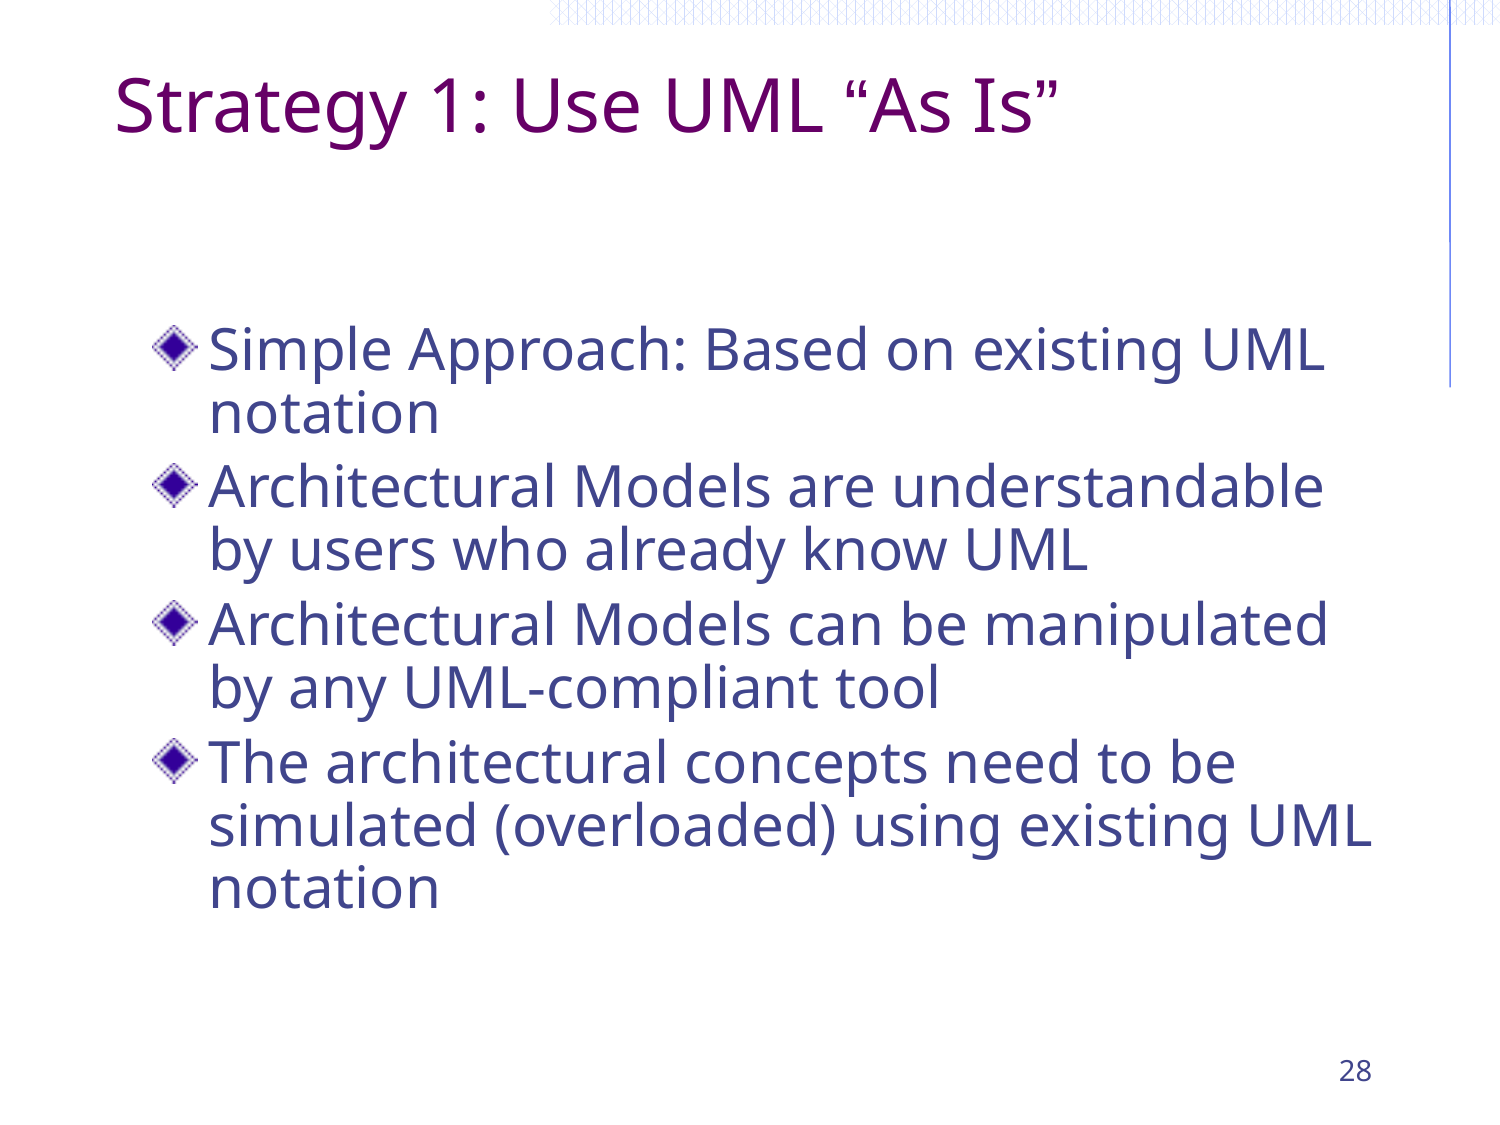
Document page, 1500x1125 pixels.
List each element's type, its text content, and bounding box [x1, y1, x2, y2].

list Simple Approach: Based on existing UML notation Architectural Models are understandable by users who already know UML Architectural Models can be manipulated by any UML-compliant tool The architectural concepts need to be simulated (overloaded) using existing UML notation [137, 312, 1413, 988]
picture [152, 738, 198, 784]
slide_number 28 [1074, 1025, 1388, 1100]
picture [152, 463, 198, 508]
picture [152, 600, 198, 646]
picture [152, 325, 198, 371]
title Strategy 1: Use UML “As Is” [99, 50, 1375, 238]
